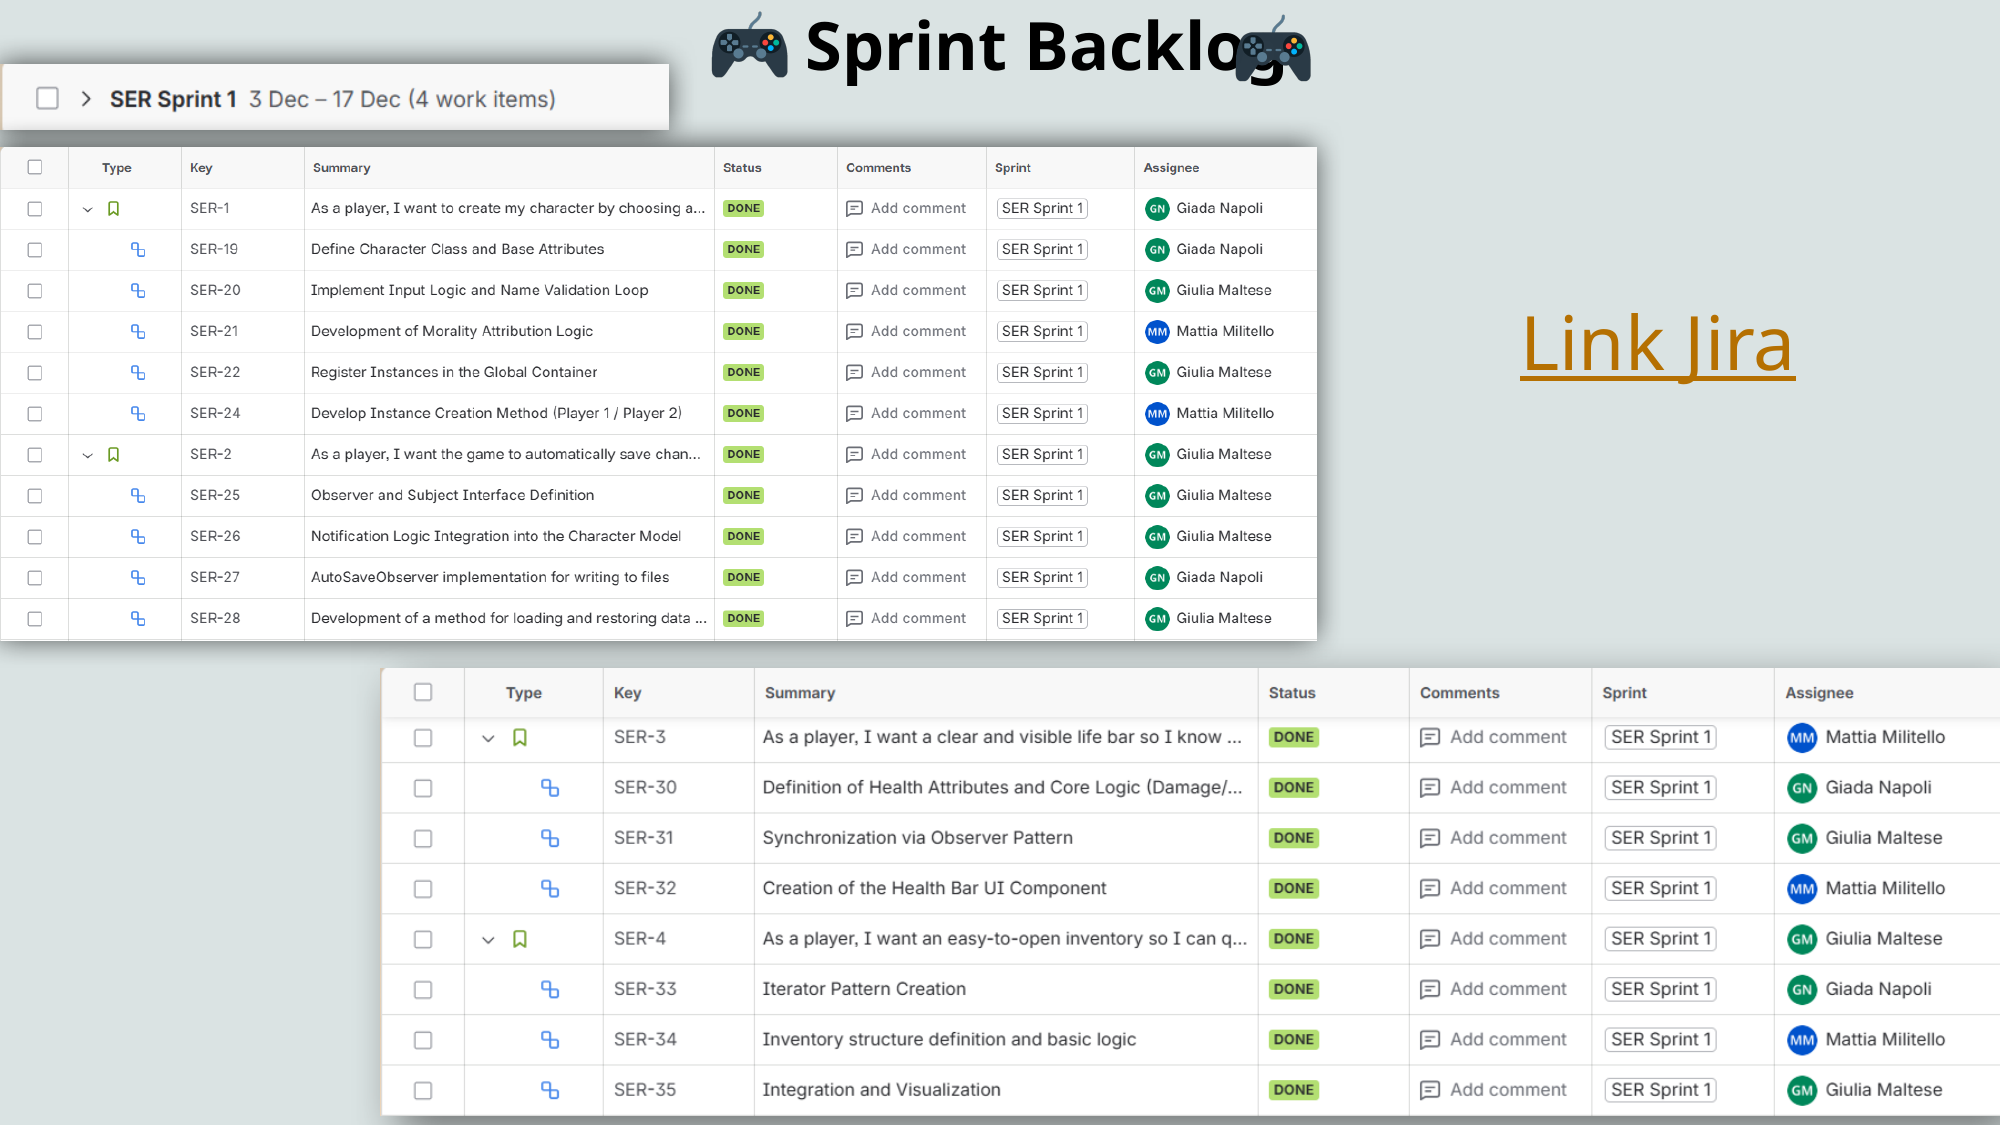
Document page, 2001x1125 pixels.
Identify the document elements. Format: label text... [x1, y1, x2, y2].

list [0, 64, 670, 131]
picture [1207, 10, 1340, 86]
picture [380, 667, 2000, 1116]
picture [683, 6, 816, 82]
text_box Link Jira [1317, 287, 2000, 406]
picture [0, 146, 1317, 641]
title Sprint Backlog [790, 0, 2000, 92]
